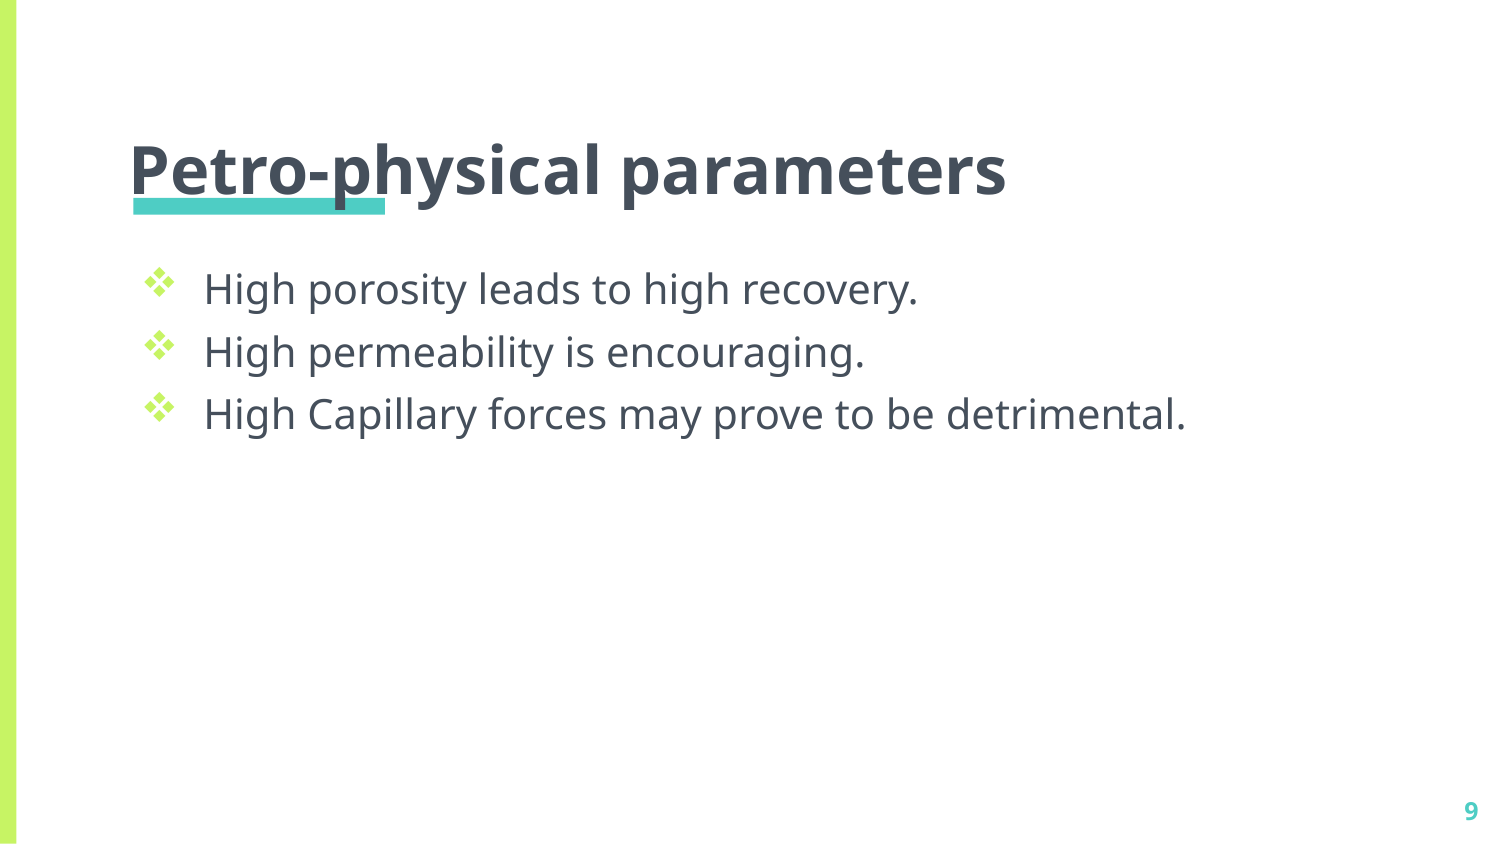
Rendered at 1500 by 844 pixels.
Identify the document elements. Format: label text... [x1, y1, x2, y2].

slide_number 9 [1403, 780, 1494, 832]
list High porosity leads to high recovery. High permeability is encouraging. High Capillary forces may prove to be detrimental. [113, 247, 1451, 781]
title Petro-physical parameters [113, 63, 1387, 223]
